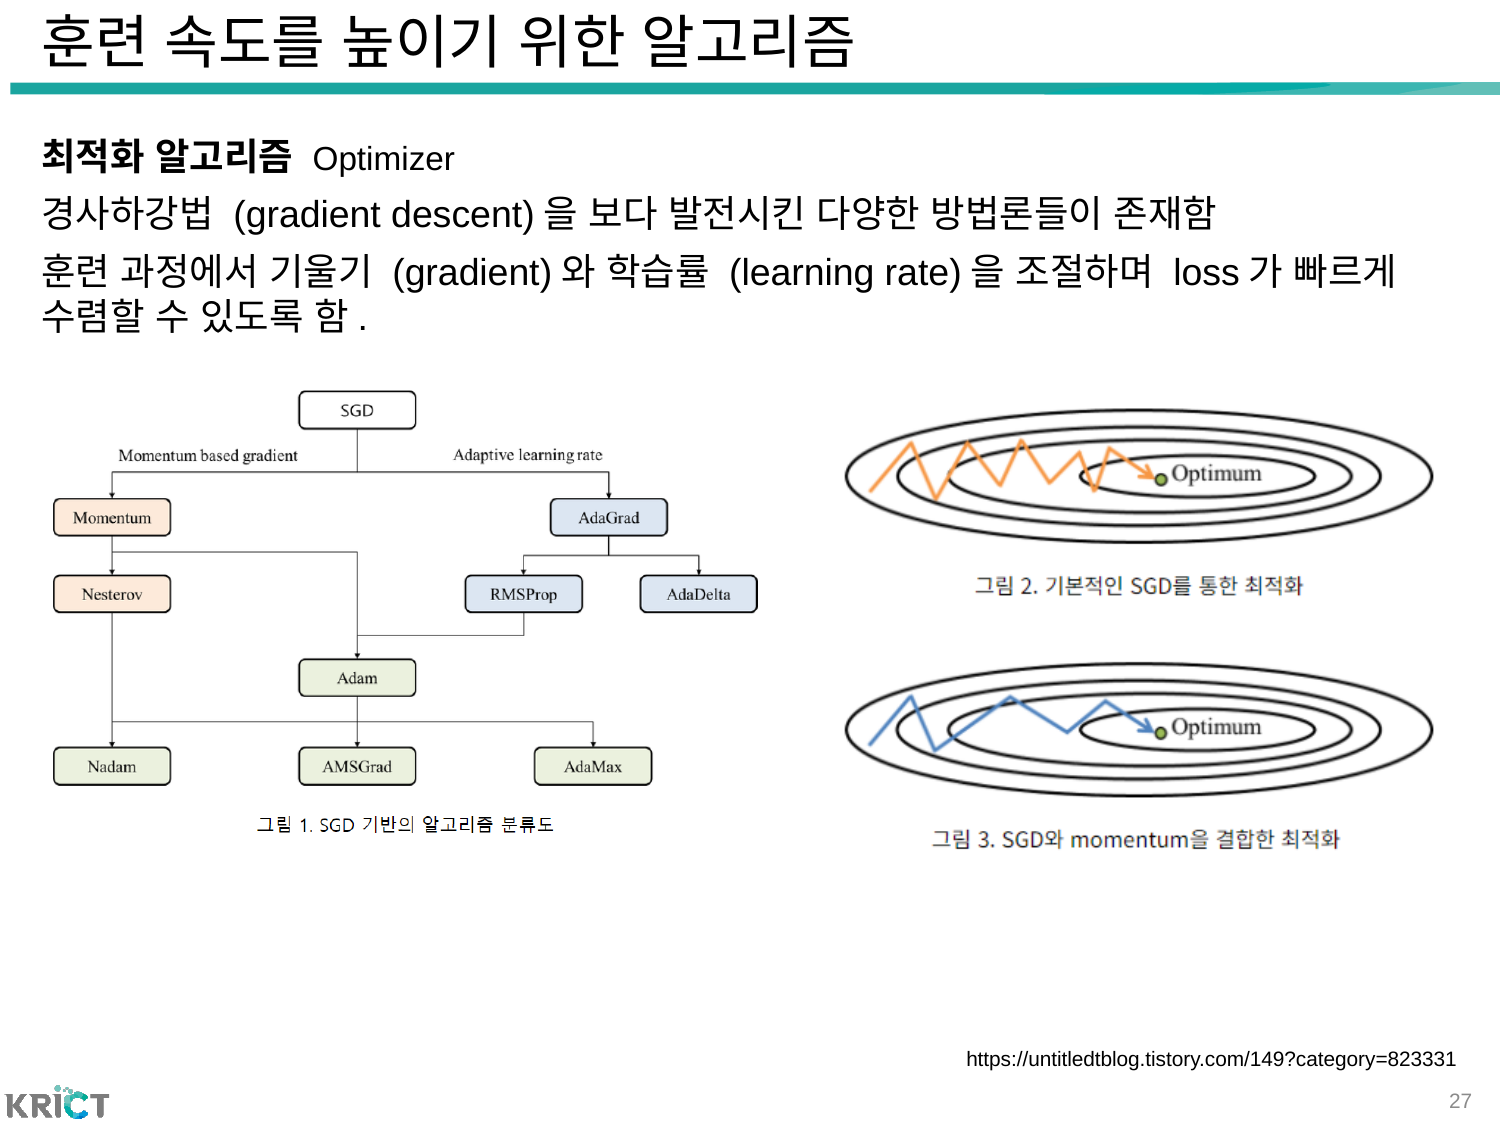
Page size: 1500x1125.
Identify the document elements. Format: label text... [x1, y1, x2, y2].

picture [823, 656, 1460, 880]
text_box 최적화 알고리즘 Optimizer 경사하강법 (gradient descent)을 보다 발전시킨 다양한 방법론들이 존재함 훈련 과정에서 기울기 (gradient)와 학습률 (learning rate)을 조절하며 loss가 빠르게 수렴할 수 있도록 함. [26, 125, 1460, 346]
title 훈련 속도를 높이기 위한 알고리즘 [26, 5, 1460, 83]
list https://untitledtblog.tistory.com/149?category=823331 [951, 970, 1492, 1078]
picture [4, 1085, 110, 1121]
picture [26, 362, 773, 858]
slide_number 27 [1149, 1085, 1488, 1116]
picture [823, 402, 1460, 612]
